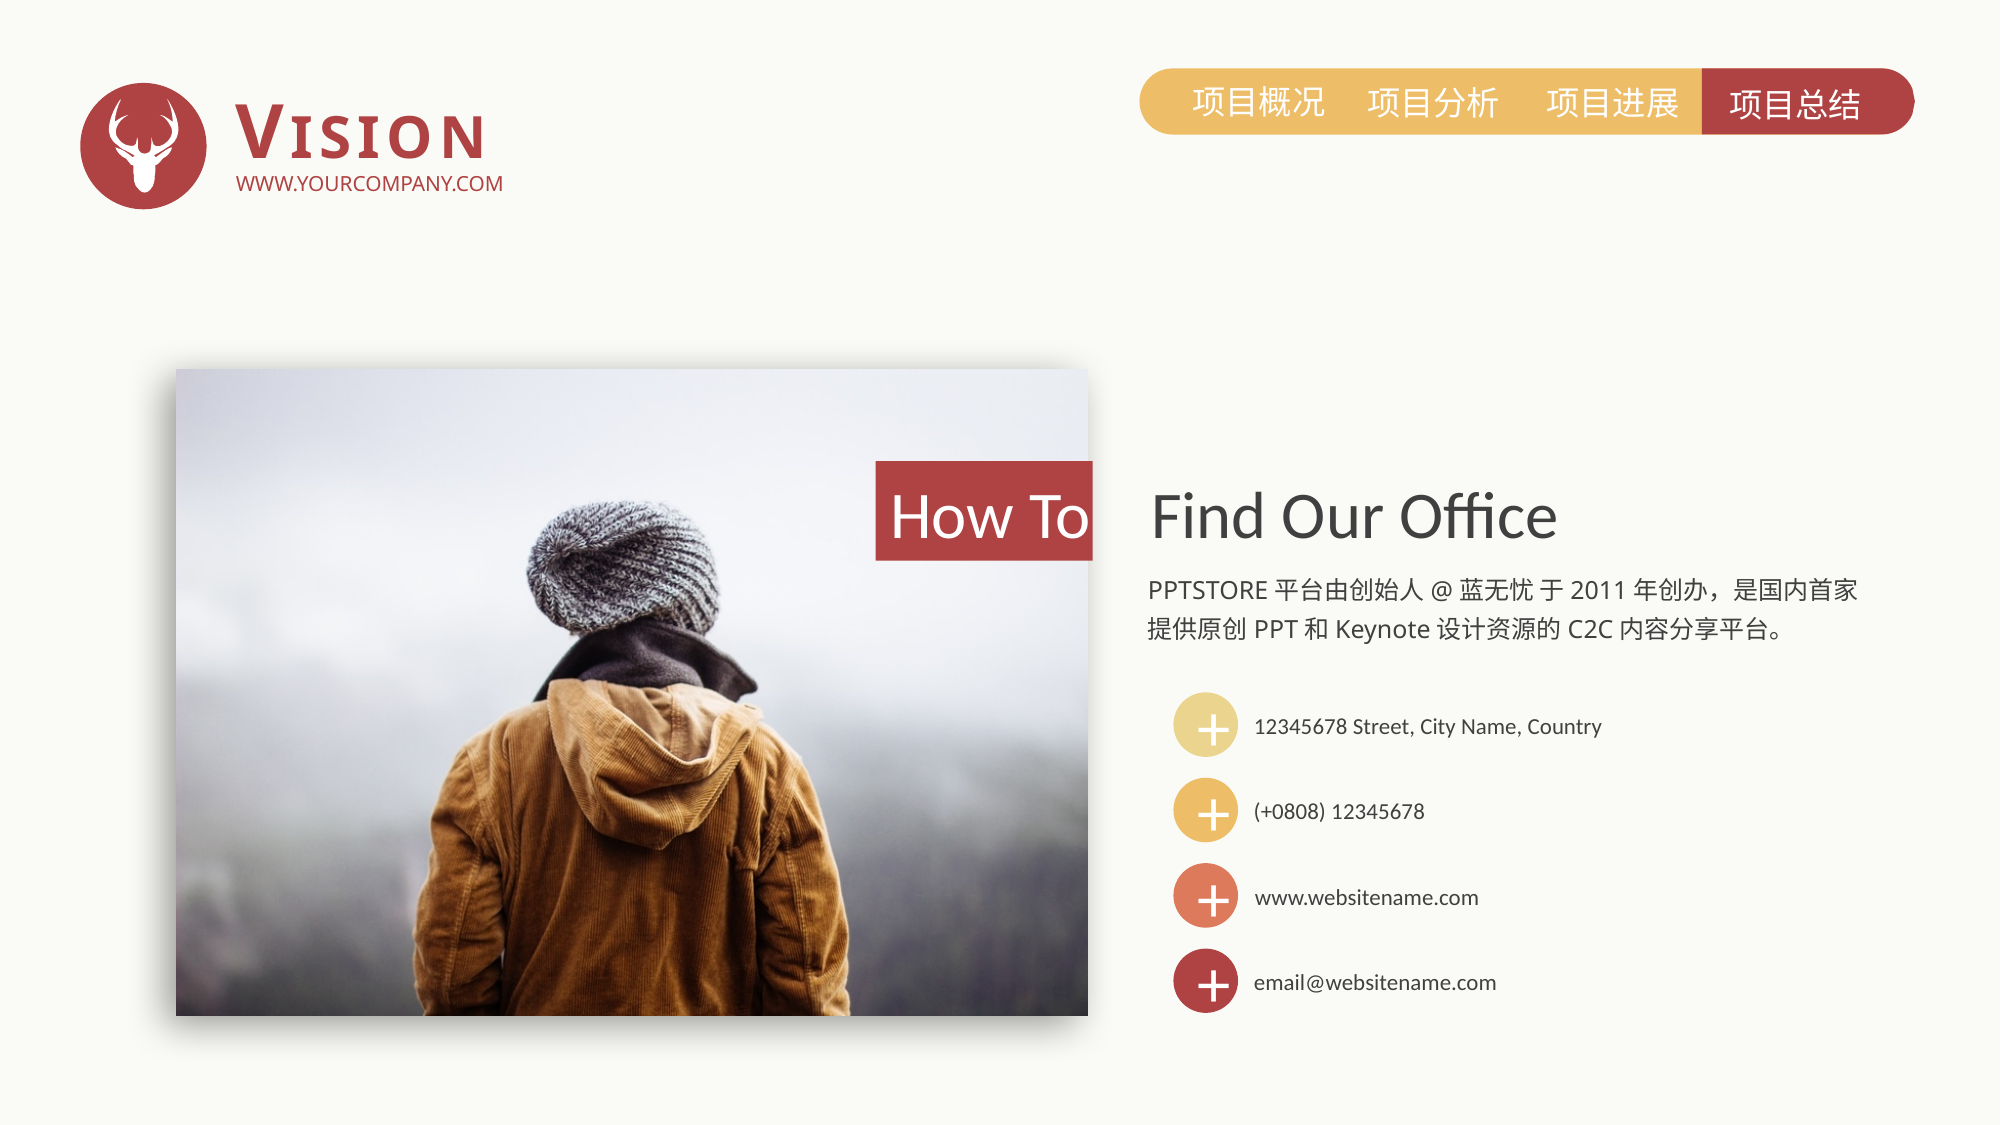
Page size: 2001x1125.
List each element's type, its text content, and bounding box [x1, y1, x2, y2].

text_box 项目概况 [1177, 73, 1374, 129]
text_box www.websitename.com [1240, 875, 1495, 918]
text_box How To Find Our Office [1088, 464, 1575, 560]
text_box email@websitename.com [1239, 960, 1513, 1003]
text_box [1700, 67, 1905, 76]
text_box 项目分析 [1352, 75, 1531, 130]
text_box [1700, 130, 1899, 136]
text_box [1138, 67, 1700, 136]
text_box + [1172, 862, 1240, 929]
text_box [1911, 83, 1916, 120]
text_box 项目进展 [1531, 75, 1728, 130]
picture [176, 369, 1088, 1017]
text_box 项目总结 [1714, 76, 1911, 131]
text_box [80, 82, 207, 210]
text_box + [1172, 691, 1239, 758]
text_box PPTSTORE平台由创始人@蓝无忧 于2011年创办，是国内首家提供原创PPT和Keynote设计资源的C2C内容分享平台。 [1130, 559, 1896, 650]
text_box VISION [220, 76, 561, 163]
text_box 12345678 Street, City Name, Country [1239, 704, 1618, 747]
text_box (+0808) 12345678 [1238, 789, 1441, 832]
text_box WWW.YOURCOMPANY.COM [220, 163, 577, 204]
text_box + [1172, 776, 1238, 844]
text_box + [1172, 947, 1239, 1014]
